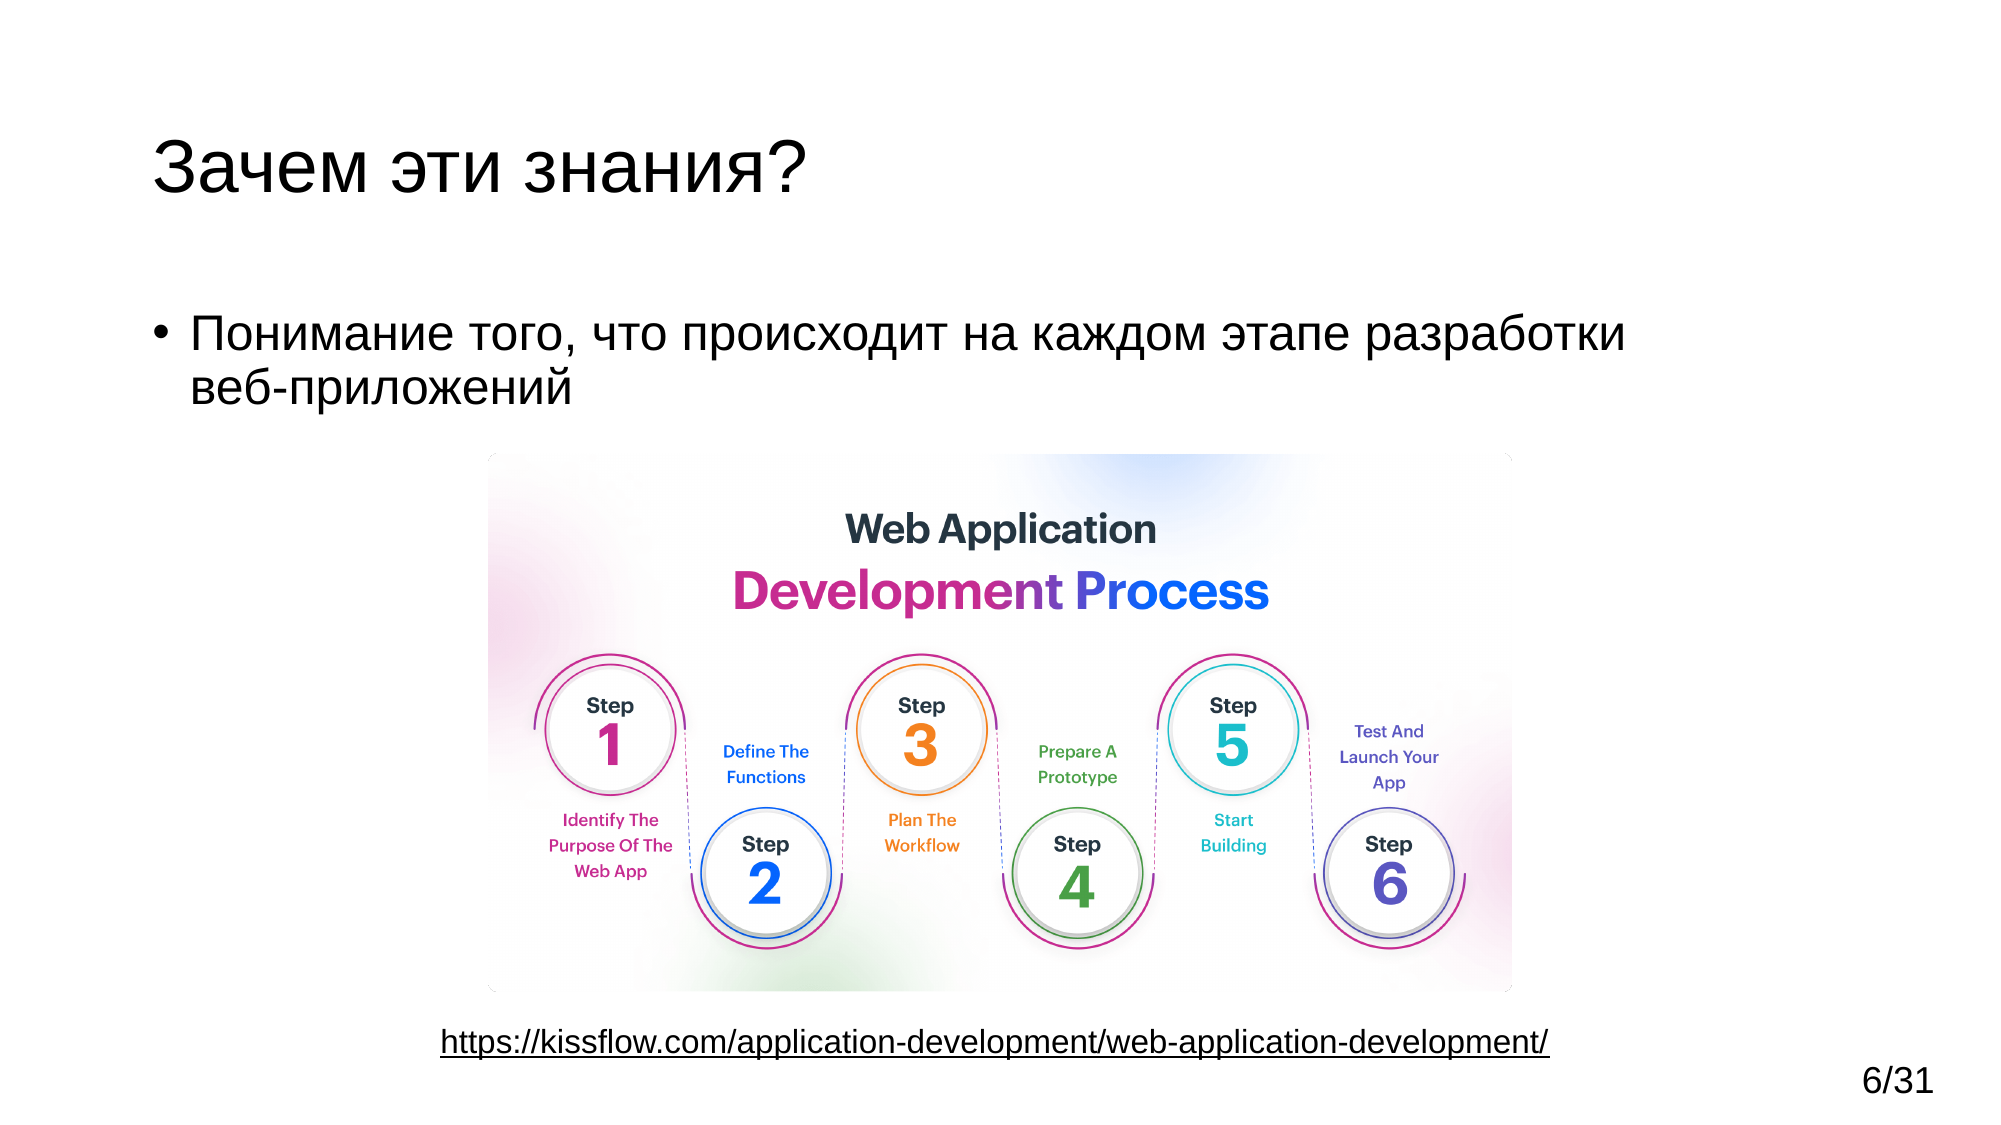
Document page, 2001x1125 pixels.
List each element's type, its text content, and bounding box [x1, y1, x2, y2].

picture [488, 453, 1512, 992]
text_box 6/31 [1796, 1049, 2000, 1109]
text_box https://kissflow.com/application-development/web-application-development/ [389, 1013, 1611, 1068]
title Зачем эти знания? [137, 59, 1863, 278]
list Понимание того, что происходит на каждом этапе разработки веб-приложений [137, 299, 1721, 1014]
